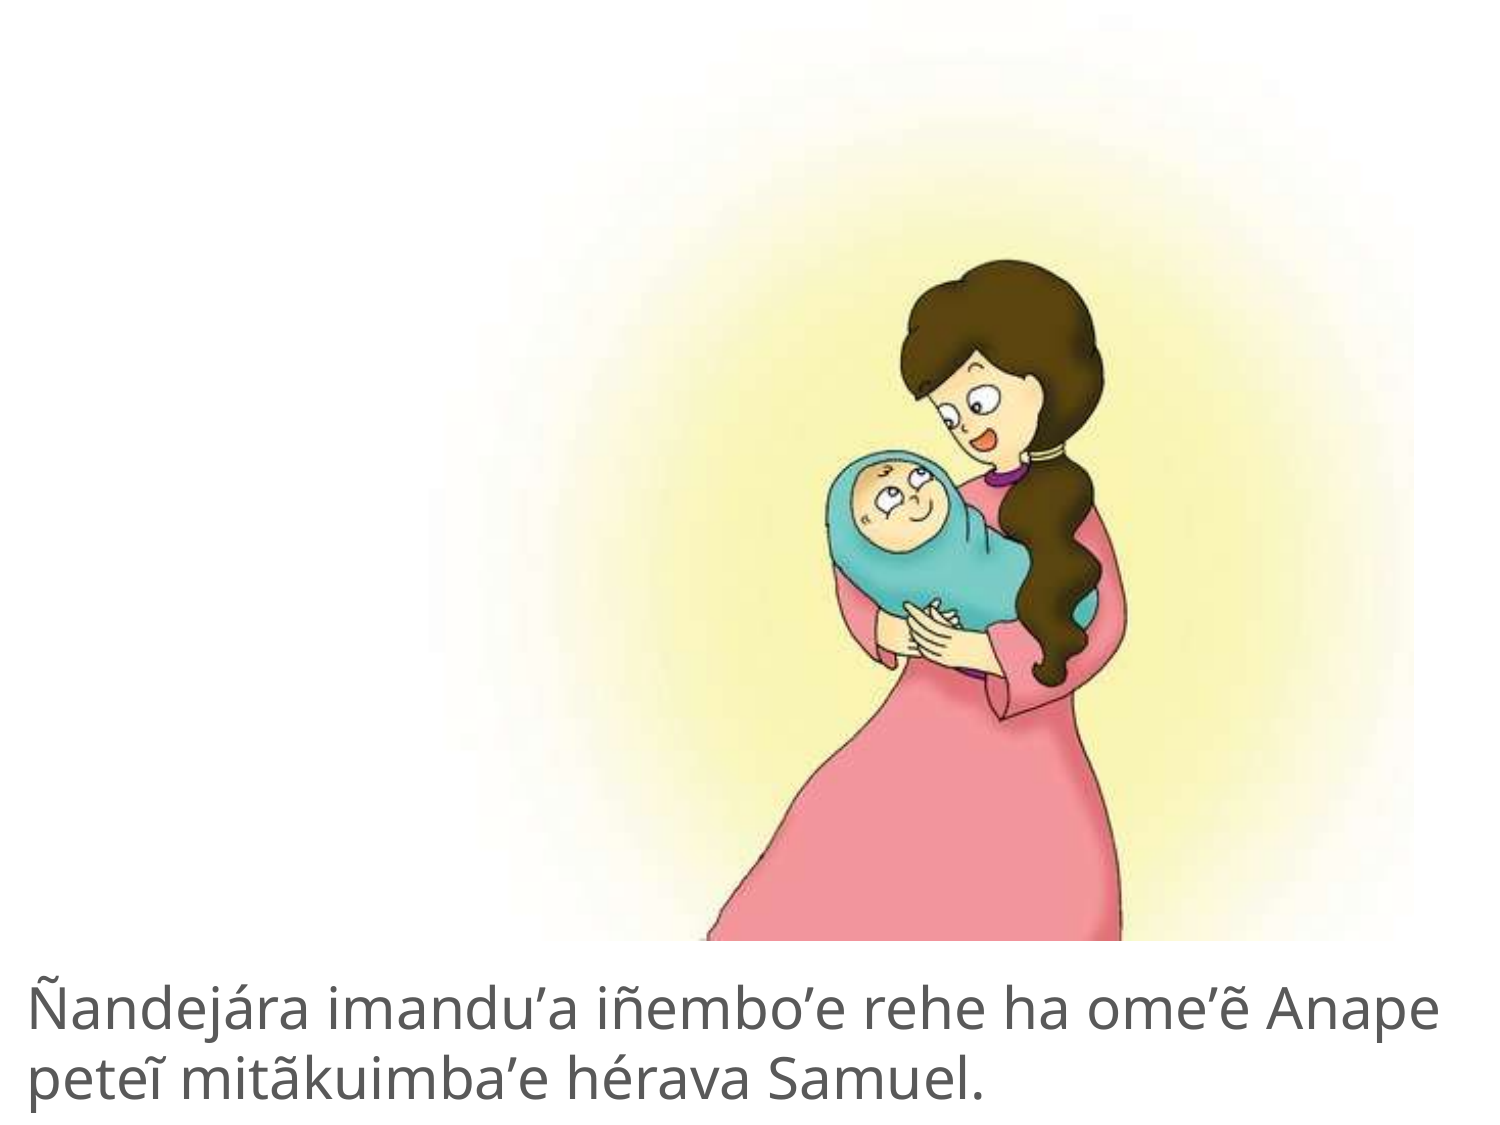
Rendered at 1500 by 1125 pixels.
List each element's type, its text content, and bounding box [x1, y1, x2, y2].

text_box Ñandejára imanduʼa iñemboʼe rehe ha omeʼẽ Anape peteĩ mitãkuimbaʼe hérava Samuel. [11, 964, 1483, 1119]
picture [86, 0, 1414, 941]
